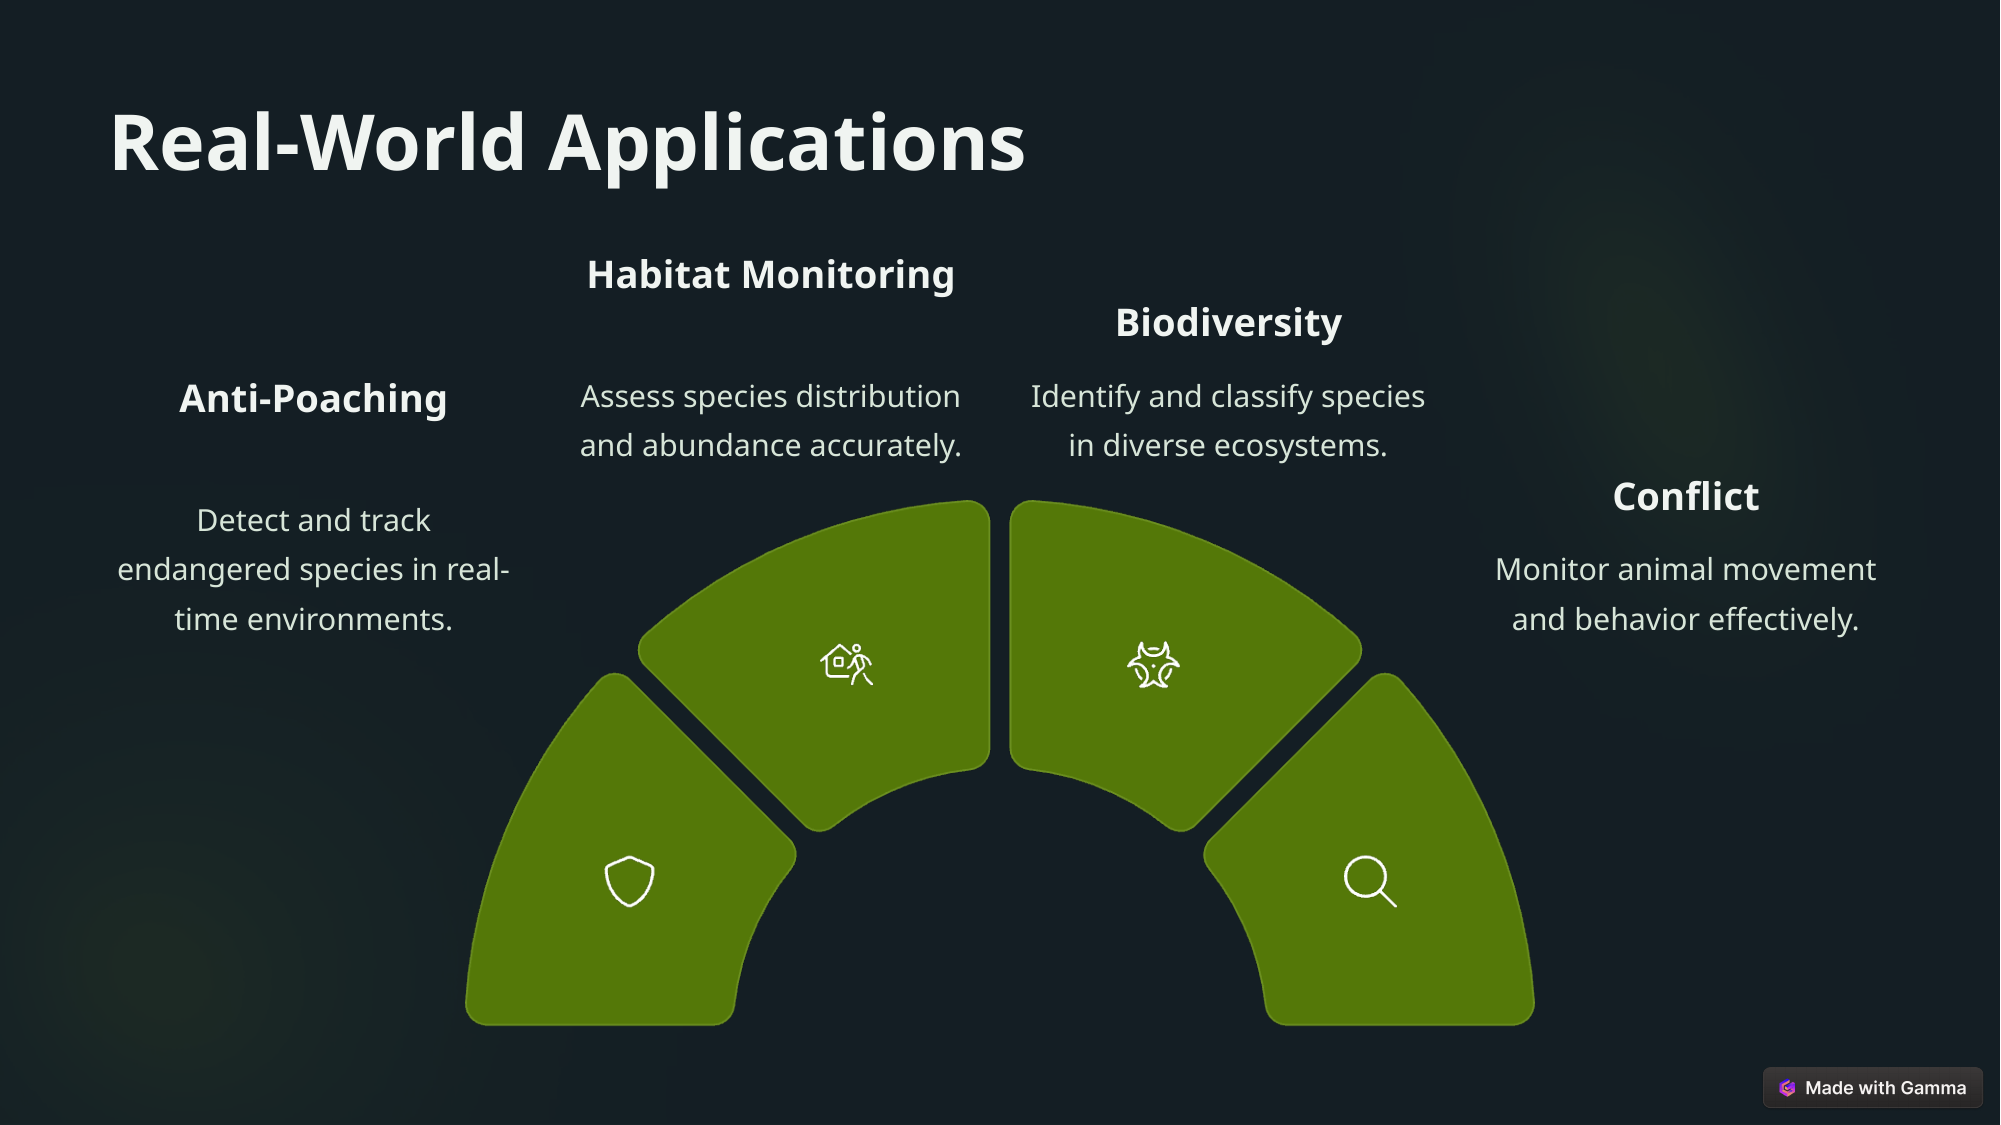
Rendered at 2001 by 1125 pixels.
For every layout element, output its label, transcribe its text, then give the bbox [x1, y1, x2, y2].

text_box Detect and track endangered species in real-time environments. [108, 487, 520, 637]
text_box Identify and classify species in diverse ecosystems. [1023, 363, 1435, 463]
text_box Conflict [1492, 470, 1880, 519]
text_box Anti-Poaching [108, 372, 520, 470]
text_box Real-World Applications [108, 89, 1597, 187]
picture [1755, 1059, 1991, 1116]
text_box Biodiversity [1034, 296, 1423, 346]
picture [464, 500, 1536, 1125]
text_box Monitor animal movement and behavior effectively. [1542, 537, 1892, 637]
text_box Assess species distribution and abundance accurately. [565, 363, 977, 463]
text_box Habitat Monitoring [565, 248, 977, 346]
